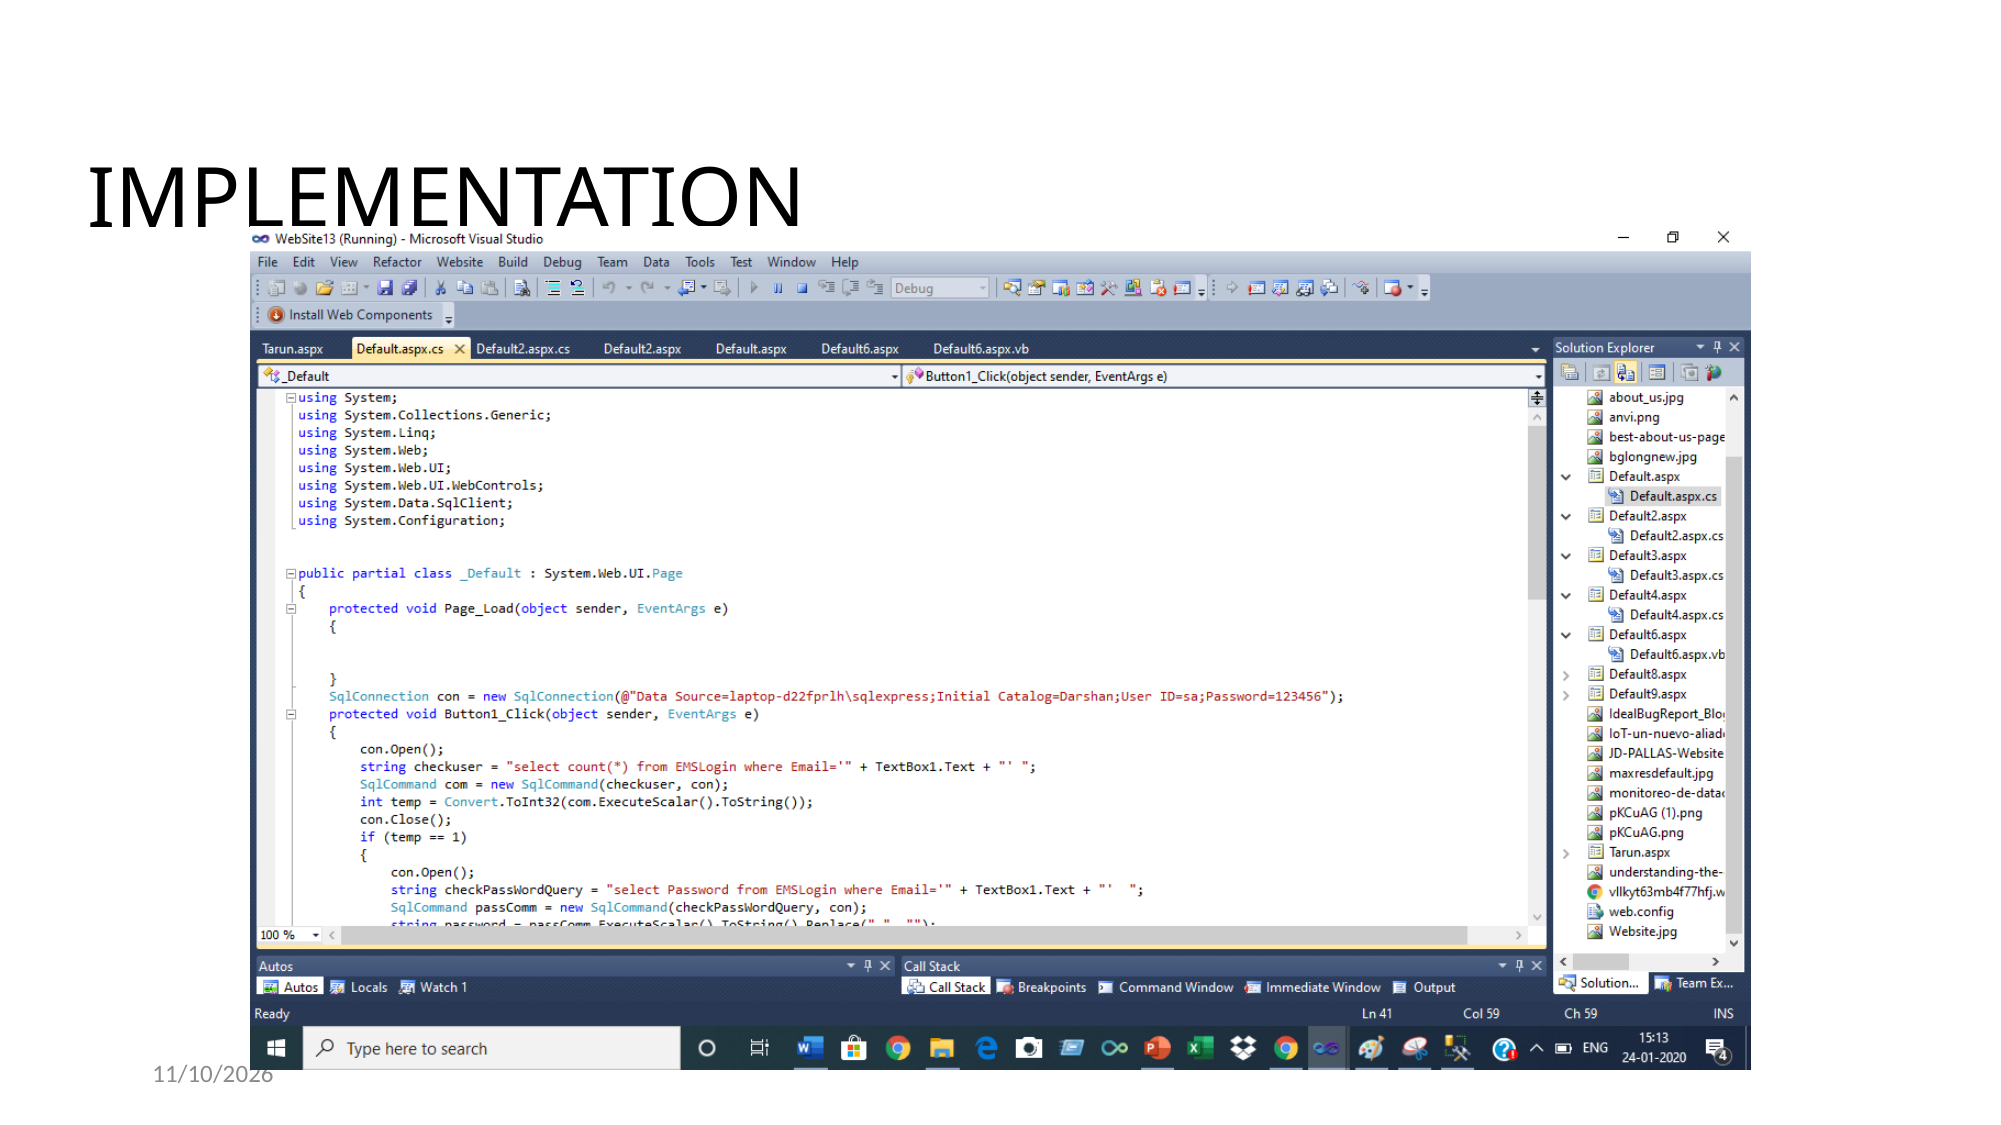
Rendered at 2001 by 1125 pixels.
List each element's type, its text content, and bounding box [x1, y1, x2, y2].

picture [250, 226, 1751, 1070]
slide_number 08-Apr-20 [137, 1042, 588, 1103]
text_box IMPLEMENTATION [72, 137, 822, 252]
